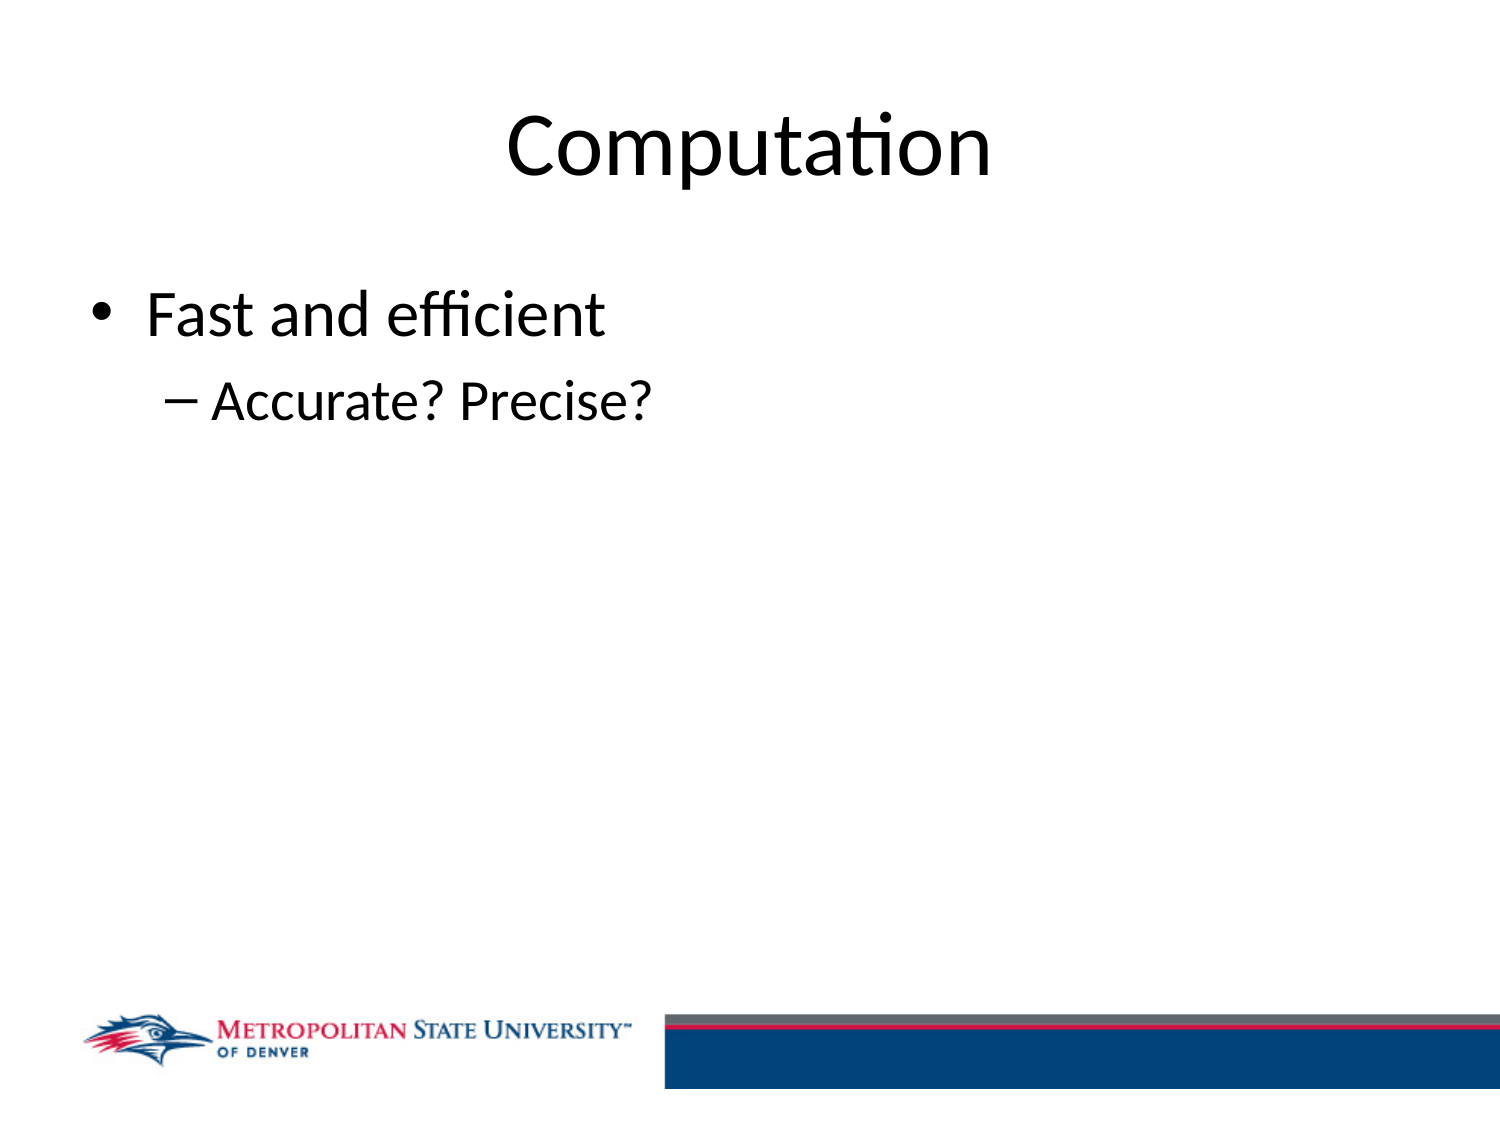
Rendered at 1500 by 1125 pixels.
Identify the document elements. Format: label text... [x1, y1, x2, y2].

title Computation [75, 45, 1425, 233]
picture [44, 1012, 1500, 1089]
list Fast and efficient Accurate? Precise? [75, 262, 1425, 1005]
